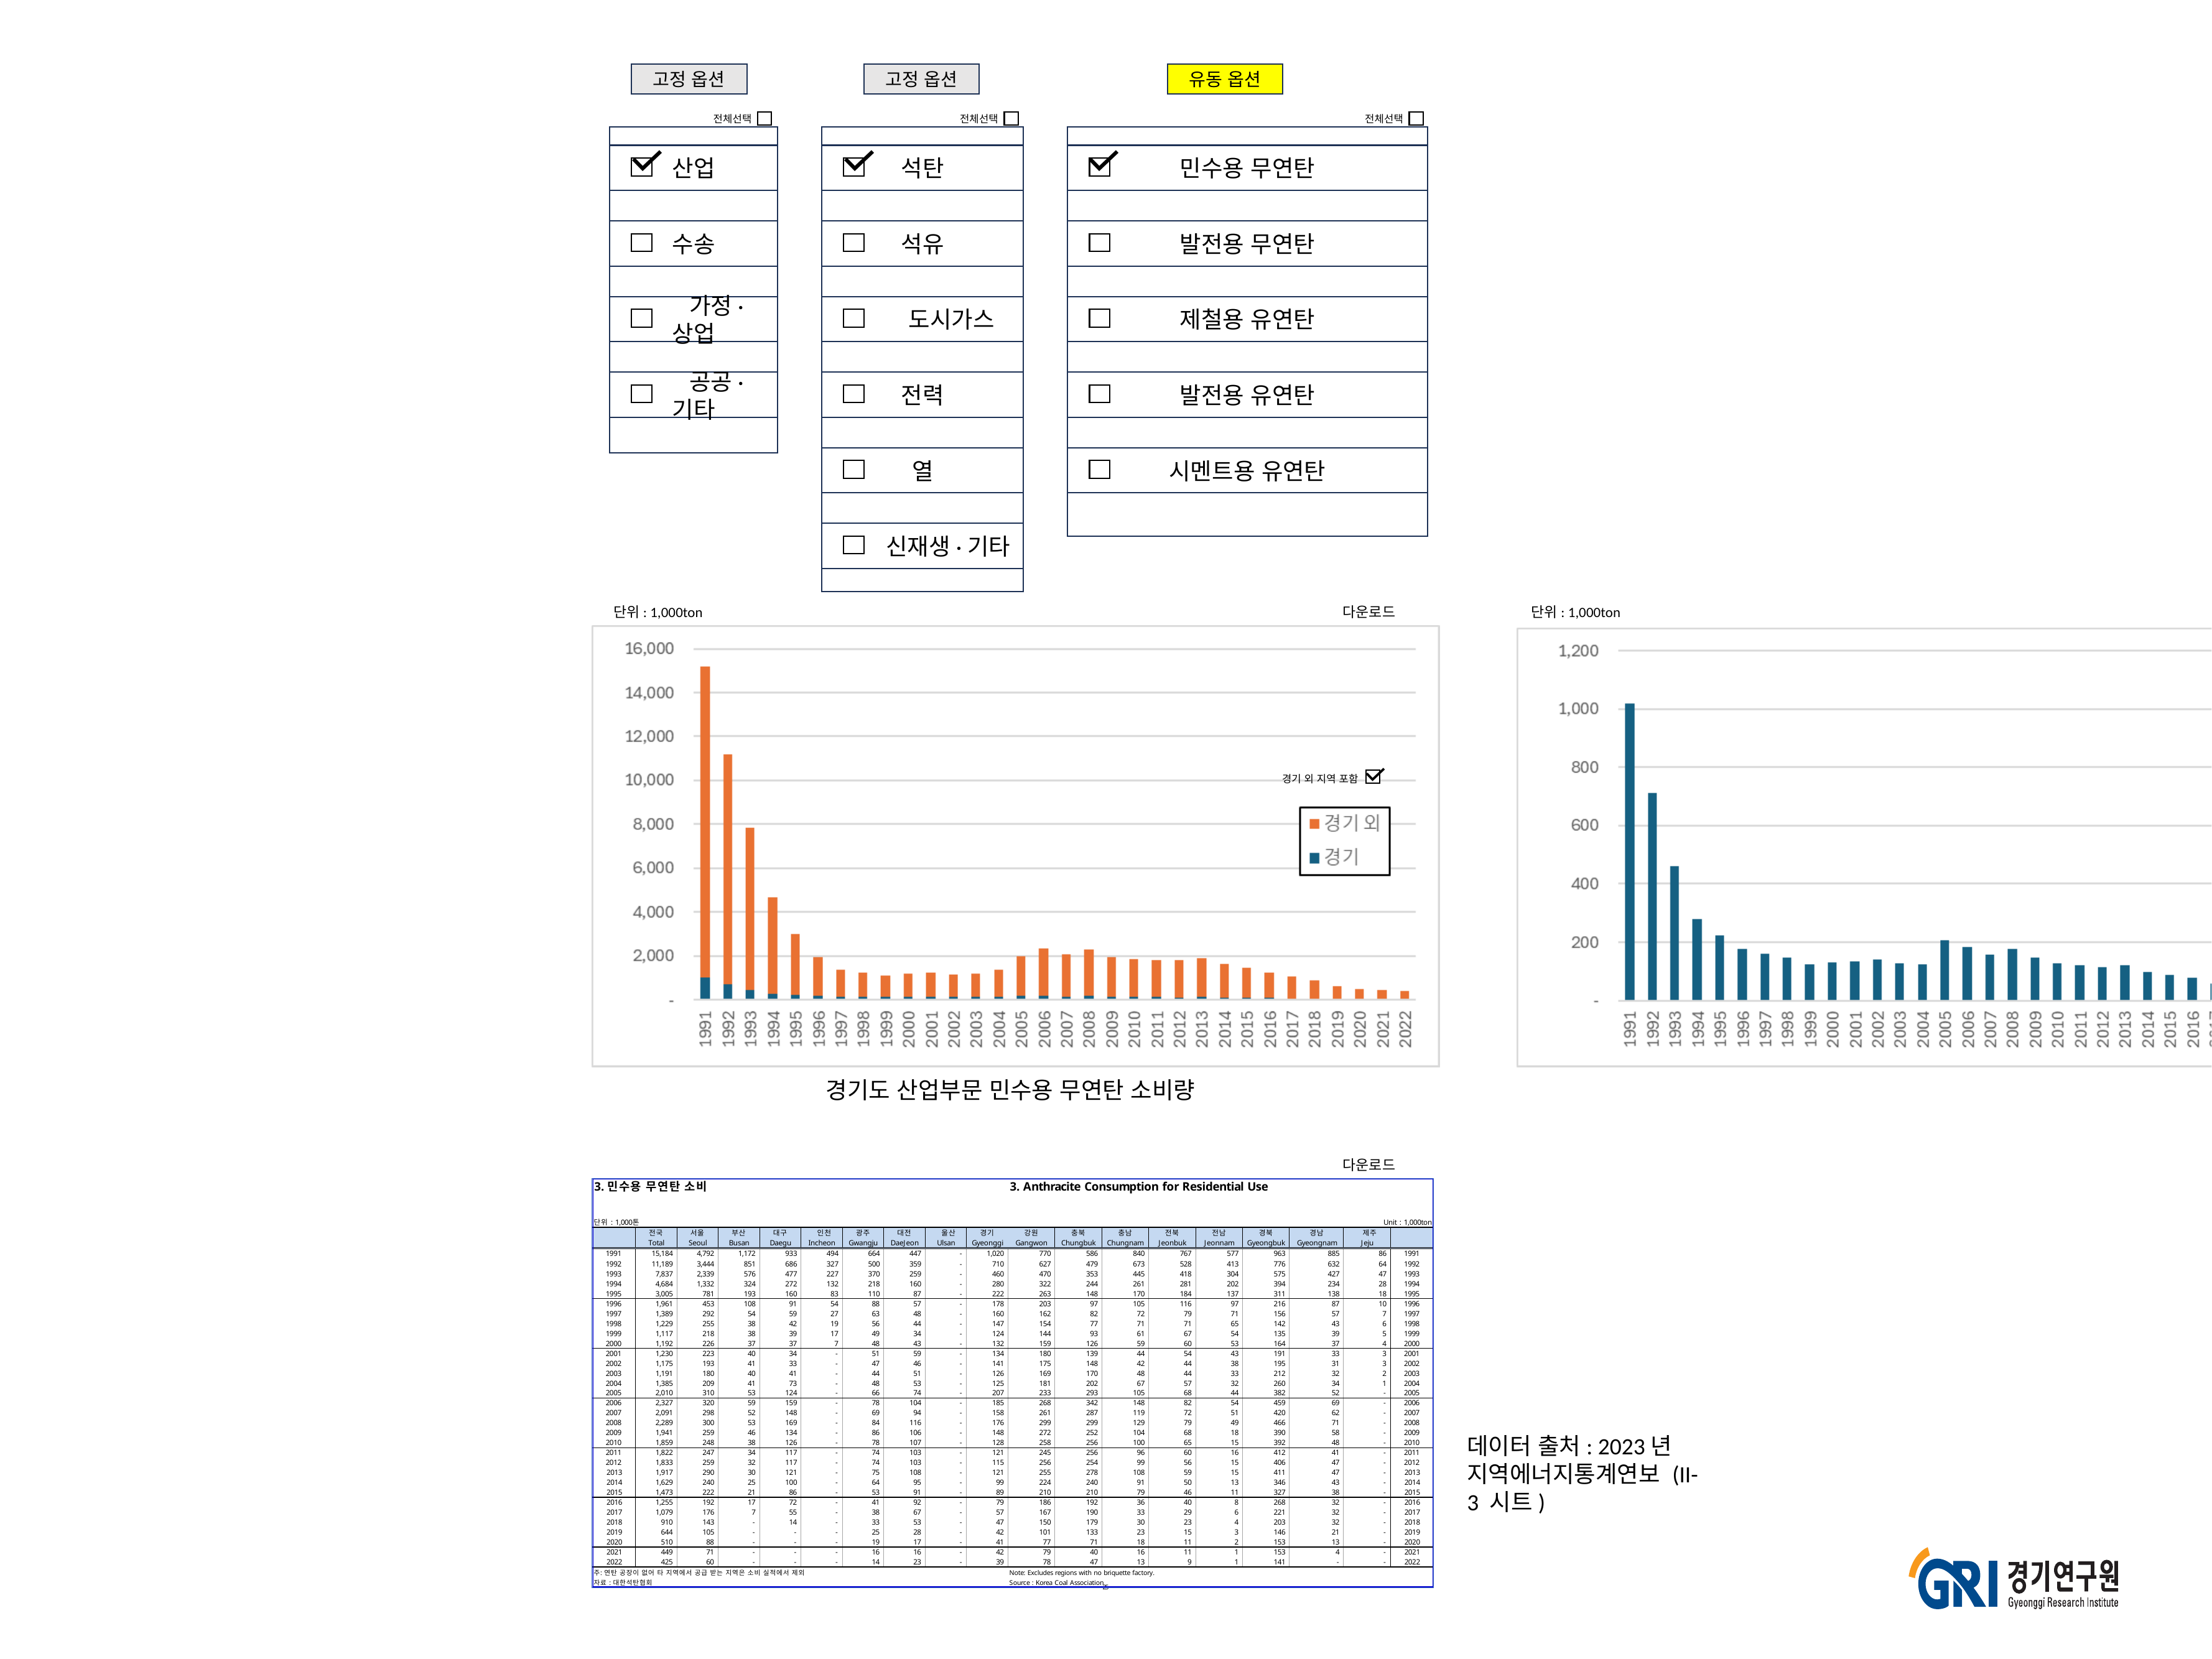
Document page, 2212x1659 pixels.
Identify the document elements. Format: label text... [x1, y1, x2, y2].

text_box [609, 342, 778, 371]
text_box 신재생·기타 [821, 523, 1024, 569]
text_box 전력 [821, 371, 1024, 418]
text_box 가정·상업 [609, 296, 778, 342]
text_box 단위: 1,000ton [1487, 598, 1665, 625]
text_box [843, 233, 865, 252]
text_box [609, 126, 778, 144]
text_box [1408, 111, 1424, 126]
text_box 열 [821, 447, 1024, 493]
picture [1088, 145, 1119, 176]
text_box 전체선택 [1341, 110, 1428, 127]
text_box [1089, 309, 1110, 328]
text_box [1089, 233, 1110, 252]
text_box 민수용 무연탄 [1067, 144, 1428, 191]
text_box [821, 418, 1024, 447]
text_box 전체선택 [689, 110, 776, 127]
text_box [1003, 111, 1019, 126]
text_box [631, 233, 653, 252]
text_box [757, 111, 772, 126]
text_box [1089, 384, 1110, 403]
text_box 석유 [821, 220, 1024, 267]
text_box [821, 342, 1024, 371]
picture [843, 145, 875, 176]
text_box [1067, 267, 1428, 296]
picture [592, 1178, 1434, 1588]
text_box [821, 126, 1024, 144]
text_box [631, 309, 653, 328]
text_box 산업 [609, 144, 778, 191]
text_box 데이터 출처: 2023년 지역에너지통계연보 (II-3 시트) [1457, 1426, 1712, 1520]
text_box [821, 191, 1024, 220]
text_box [631, 384, 653, 403]
text_box 다운로드 [1280, 598, 1458, 625]
text_box [1067, 126, 1428, 144]
text_box [1089, 460, 1110, 479]
text_box [1067, 418, 1428, 447]
text_box 발전용 유연탄 [1067, 371, 1428, 418]
text_box [843, 536, 865, 554]
picture [631, 145, 662, 176]
text_box 고정 옵션 [631, 63, 748, 95]
text_box [1067, 493, 1428, 537]
text_box [609, 267, 778, 296]
text_box 다운로드 [1280, 1151, 1458, 1178]
text_box 도시가스 [821, 296, 1024, 342]
text_box [843, 460, 865, 479]
text_box 수송 [609, 220, 778, 267]
text_box 제철용 유연탄 [1067, 296, 1428, 342]
text_box [1067, 191, 1428, 220]
text_box 고정 옵션 [863, 63, 980, 95]
text_box 유동 옵션 [1167, 63, 1283, 95]
text_box 석탄 [821, 144, 1024, 191]
text_box 단위: 1,000ton [569, 598, 747, 625]
text_box [821, 493, 1024, 523]
picture [1517, 628, 2212, 1067]
text_box [609, 418, 778, 453]
text_box [821, 267, 1024, 296]
text_box 시멘트용 유연탄 [1067, 447, 1428, 493]
text_box 공공·기타 [609, 371, 778, 418]
text_box 경기도 산업부문 민수용 무연탄 소비량 [740, 1067, 1281, 1113]
text_box [843, 384, 865, 403]
text_box 전체선택 [936, 110, 1023, 127]
text_box [843, 309, 865, 328]
text_box [1067, 342, 1428, 371]
picture [592, 625, 1440, 1067]
text_box [609, 191, 778, 220]
text_box 발전용 무연탄 [1067, 220, 1428, 267]
text_box [821, 569, 1024, 592]
